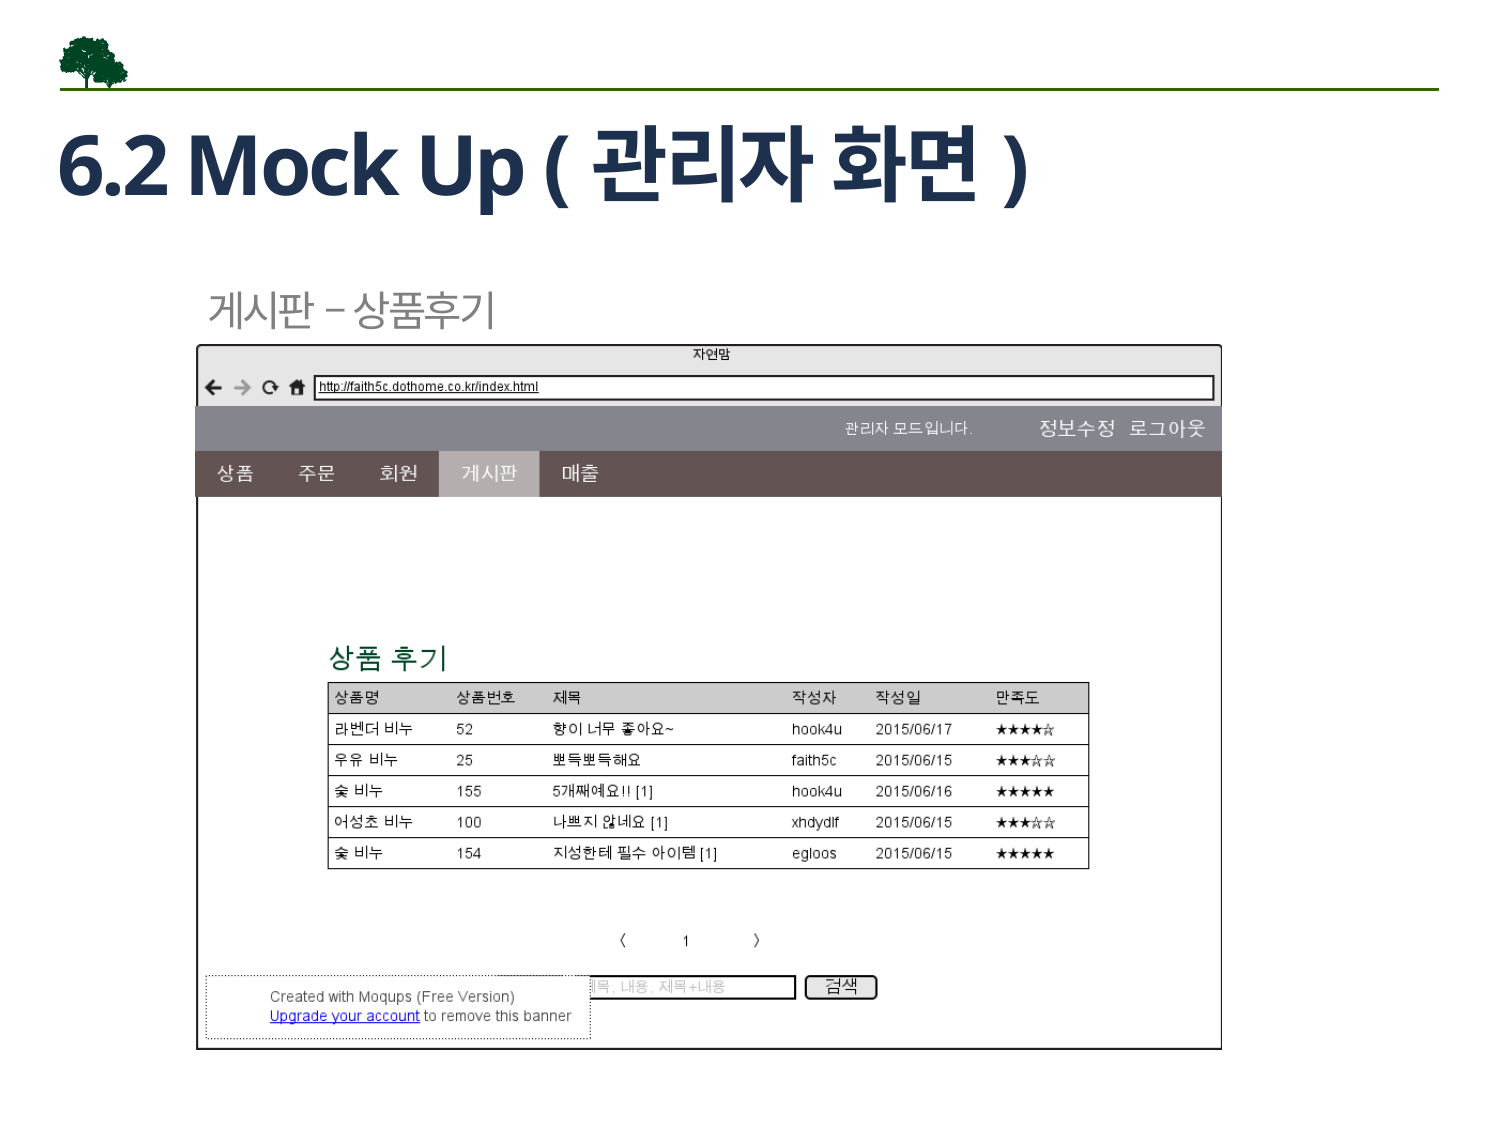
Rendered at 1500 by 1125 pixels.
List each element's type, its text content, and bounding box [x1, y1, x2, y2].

text_box 게시판 – 상품후기 [192, 274, 1222, 344]
picture [194, 343, 1222, 1050]
text_box 6.2 Mock Up (관리자 화면) [42, 87, 1416, 238]
picture [50, 22, 134, 87]
